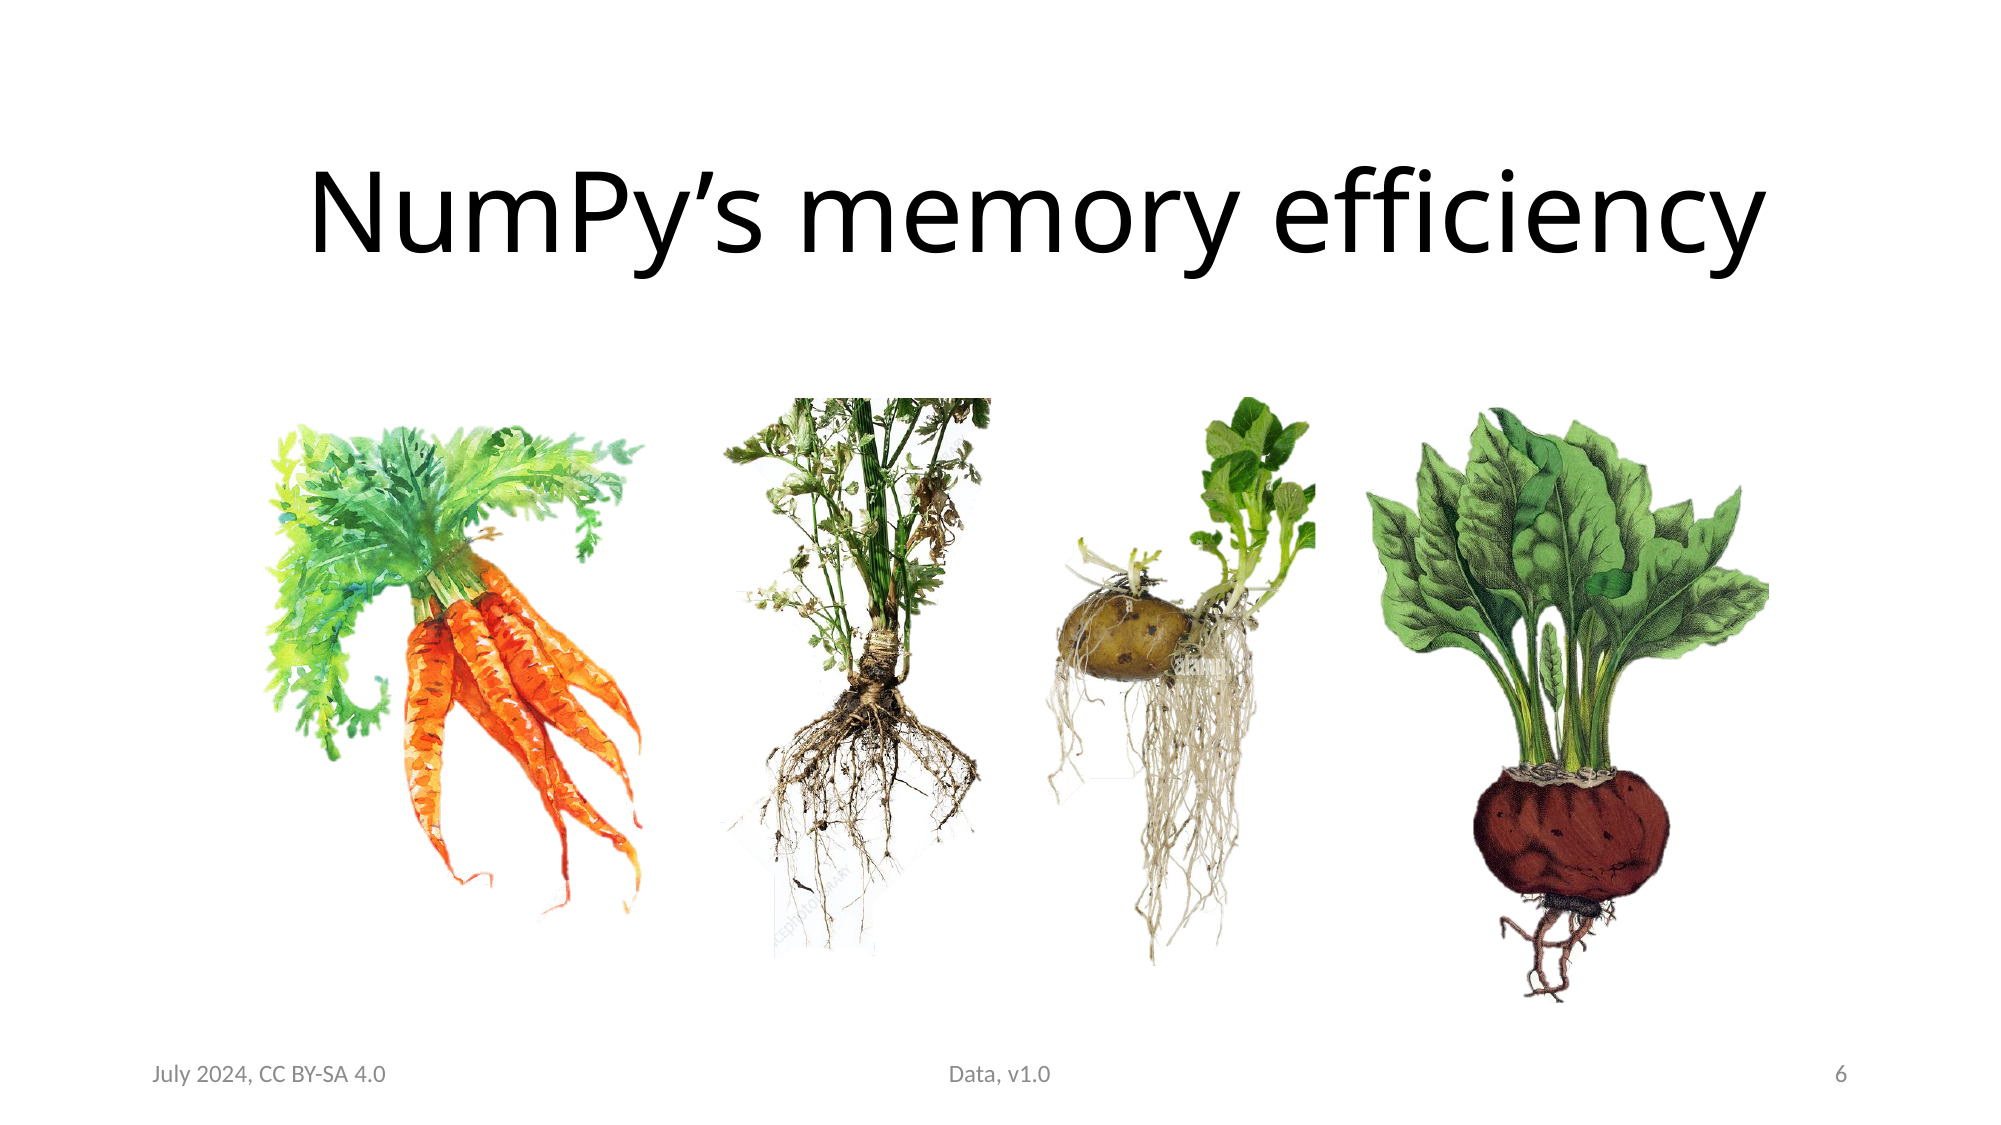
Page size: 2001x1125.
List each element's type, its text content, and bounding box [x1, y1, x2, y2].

title NumPy’s memory efficiency [174, 141, 1900, 290]
slide_number 6 [1412, 1042, 1863, 1103]
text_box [255, 397, 1771, 1003]
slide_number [137, 1042, 588, 1103]
footer Data, v1.0 [662, 1042, 1338, 1103]
